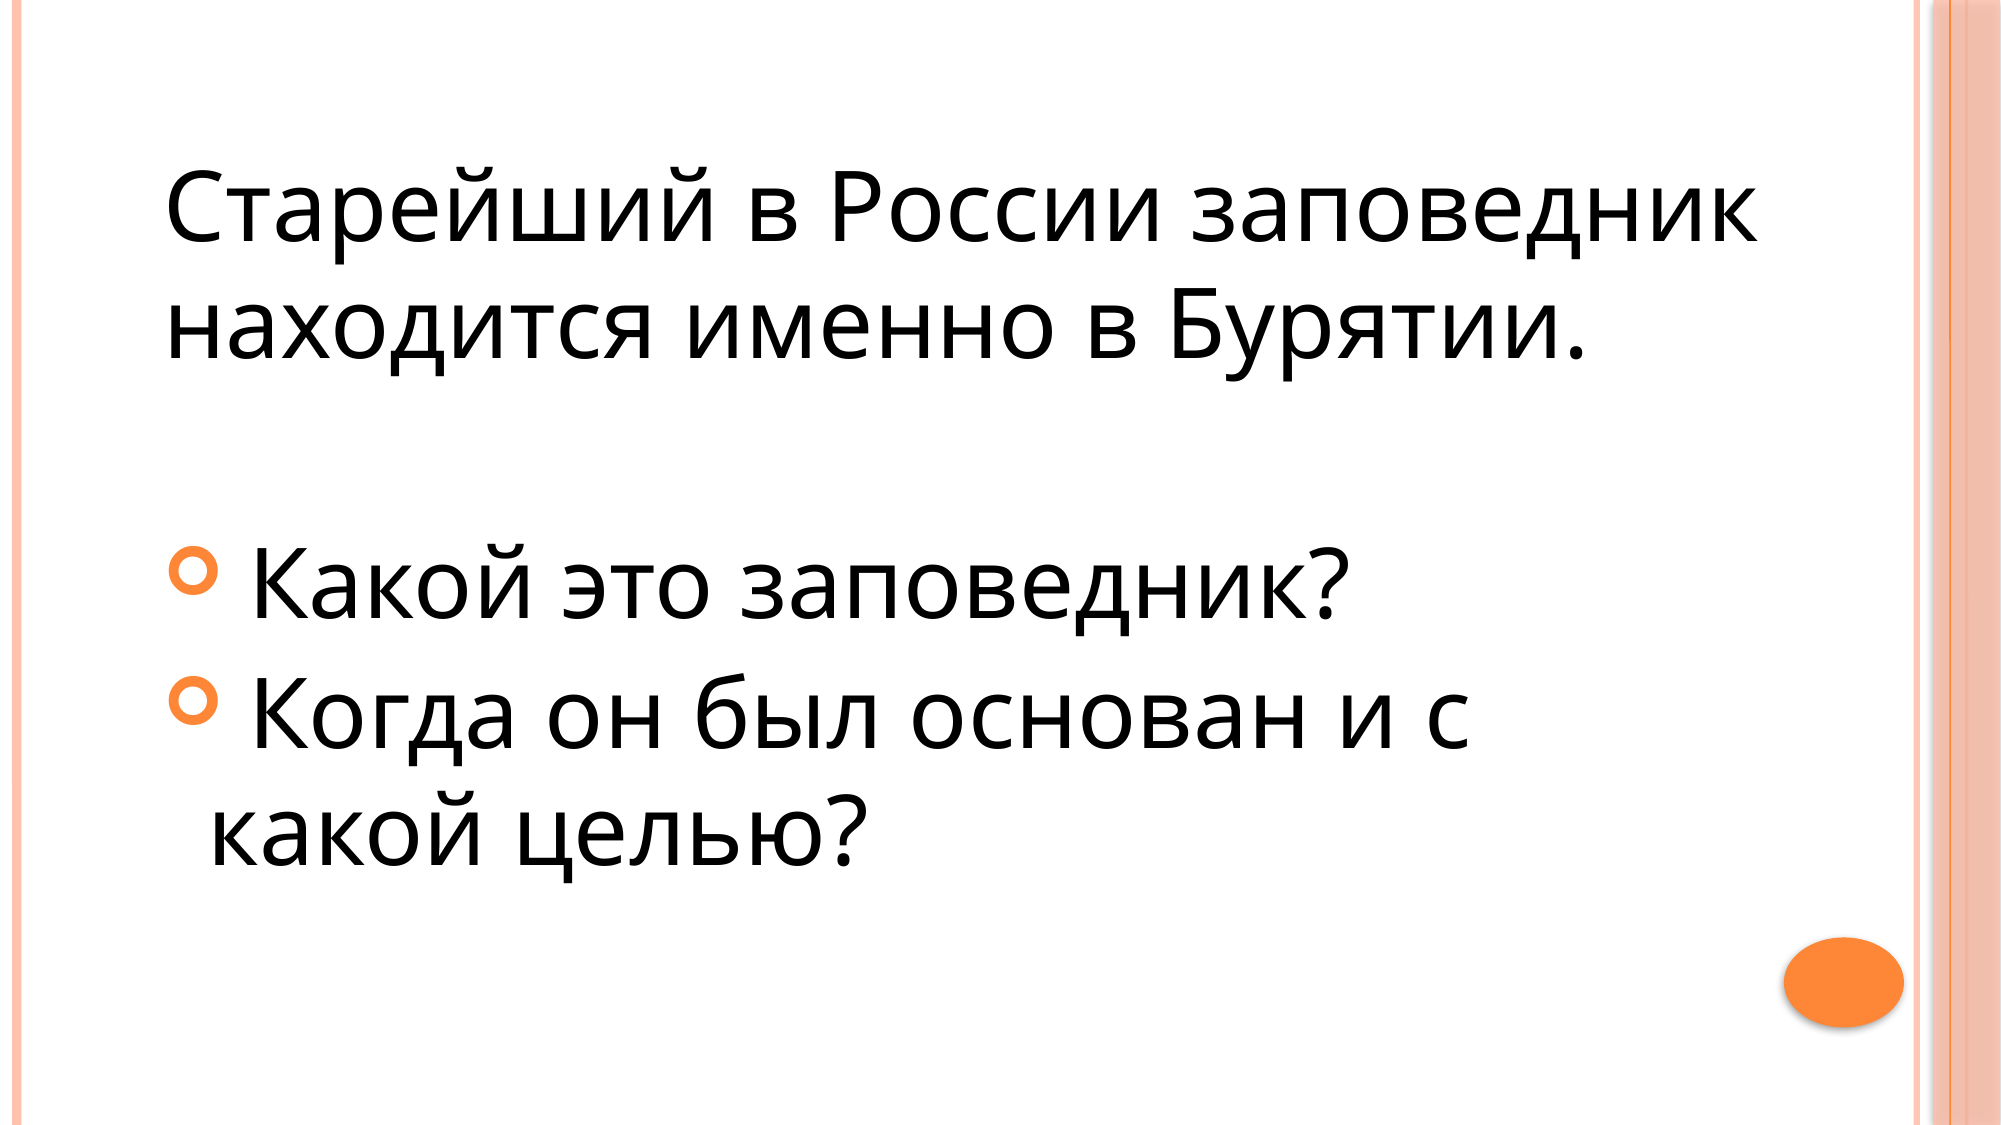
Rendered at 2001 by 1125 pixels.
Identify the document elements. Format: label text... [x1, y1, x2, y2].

list Старейший в России заповедник находится именно в Бурятии. Какой это заповедник? Когда он был основан и с какой целью? [148, 136, 1783, 936]
